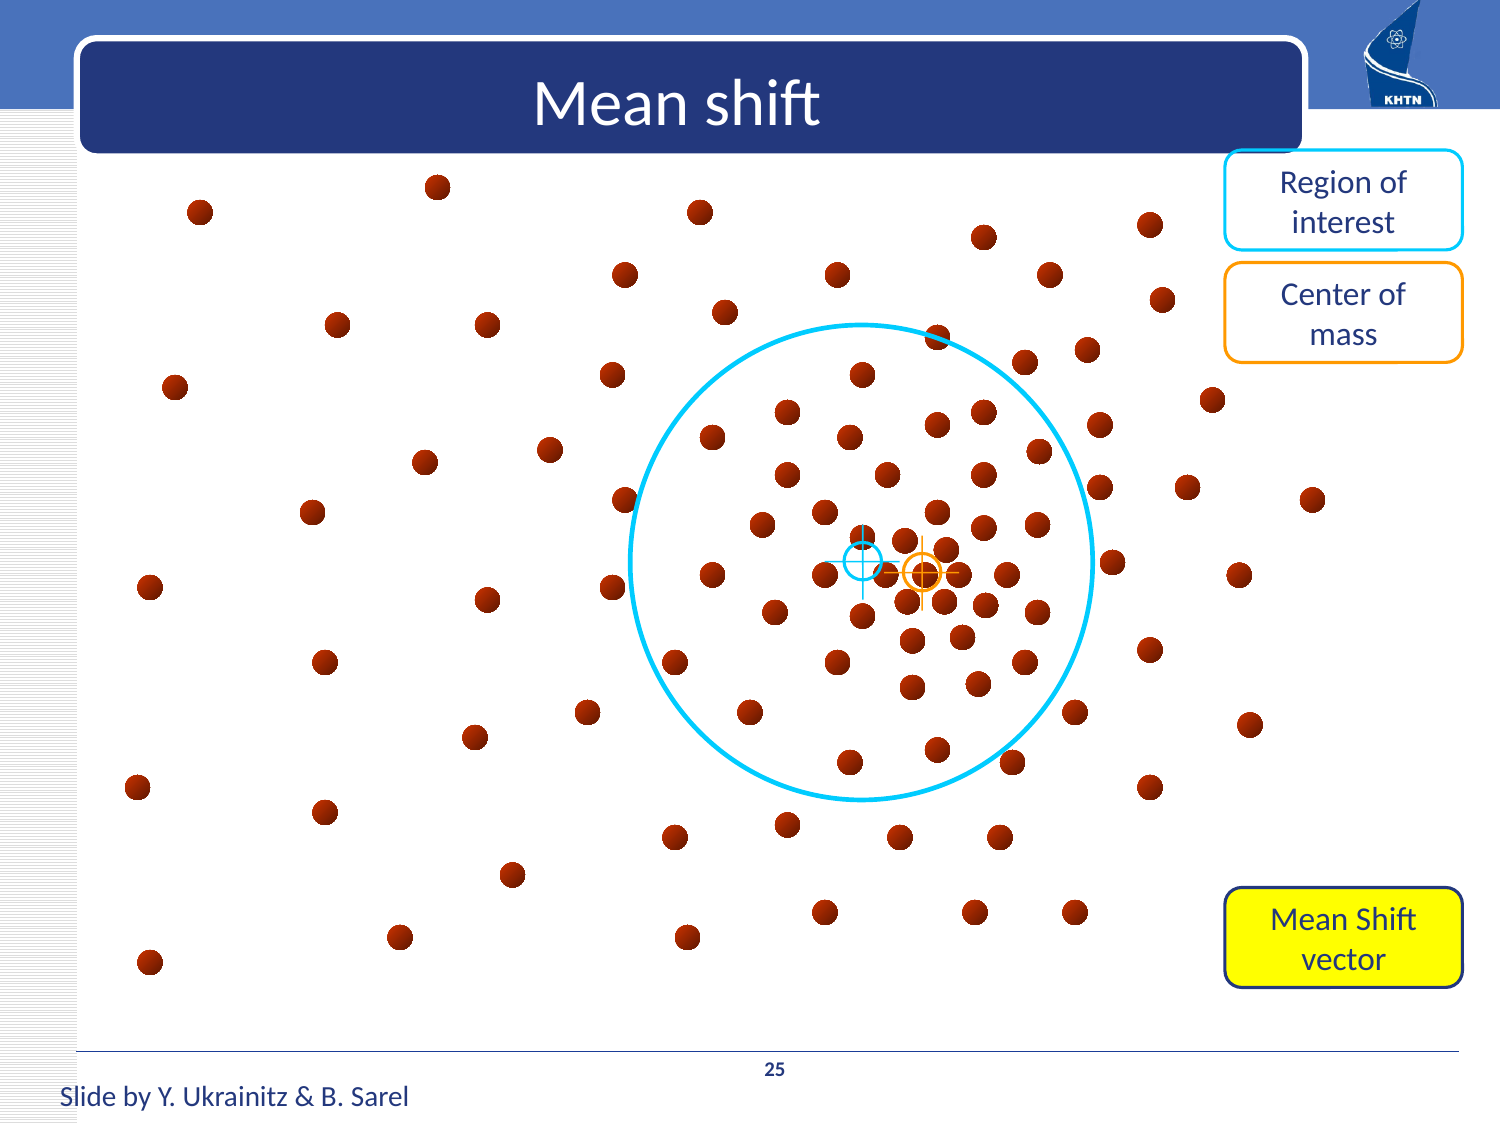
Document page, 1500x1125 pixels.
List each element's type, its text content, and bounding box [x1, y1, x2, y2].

text_box [1226, 562, 1252, 588]
text_box [825, 262, 850, 288]
picture [1313, 0, 1490, 109]
text_box [575, 699, 601, 725]
text_box [1099, 474, 1113, 500]
text_box [137, 950, 163, 976]
text_box [300, 500, 325, 526]
text_box [600, 362, 624, 388]
text_box [971, 224, 997, 250]
text_box [887, 825, 913, 850]
text_box [712, 299, 738, 323]
text_box [500, 862, 526, 888]
text_box [412, 450, 438, 475]
text_box [1062, 900, 1088, 925]
text_box [1149, 287, 1175, 313]
text_box [125, 774, 151, 800]
text_box Center of mass [1224, 262, 1463, 363]
text_box [1037, 262, 1063, 288]
text_box [474, 587, 500, 613]
text_box [387, 924, 413, 950]
slide_number 25 [600, 1047, 950, 1083]
text_box [462, 725, 488, 751]
text_box [600, 575, 624, 601]
text_box [962, 900, 988, 925]
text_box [629, 324, 1093, 801]
text_box [312, 650, 338, 676]
text_box [187, 200, 213, 225]
text_box [987, 825, 1013, 850]
text_box [612, 262, 638, 288]
text_box [1099, 412, 1113, 438]
text_box [137, 575, 163, 601]
text_box [474, 312, 500, 338]
text_box [425, 174, 451, 200]
text_box Region of interest [1224, 149, 1463, 250]
text_box [1237, 712, 1263, 738]
text_box [612, 487, 624, 513]
text_box [312, 800, 338, 826]
text_box [1137, 212, 1163, 238]
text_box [883, 535, 960, 611]
text_box [1100, 549, 1126, 575]
text_box Mean Shift vector [1224, 887, 1463, 988]
text_box [687, 200, 713, 225]
text_box [675, 924, 700, 950]
text_box [537, 437, 563, 463]
text_box [1299, 487, 1325, 513]
text_box [662, 825, 688, 850]
text_box [1137, 774, 1163, 800]
text_box [774, 812, 800, 838]
text_box [1137, 637, 1163, 663]
text_box [324, 312, 350, 338]
text_box [1200, 387, 1225, 413]
title Mean shift [89, 52, 1265, 145]
text_box [1175, 474, 1201, 500]
text_box Slide by Y. Ukrainitz & B. Sarel [45, 1070, 425, 1120]
text_box [812, 900, 838, 925]
text_box [162, 375, 188, 400]
